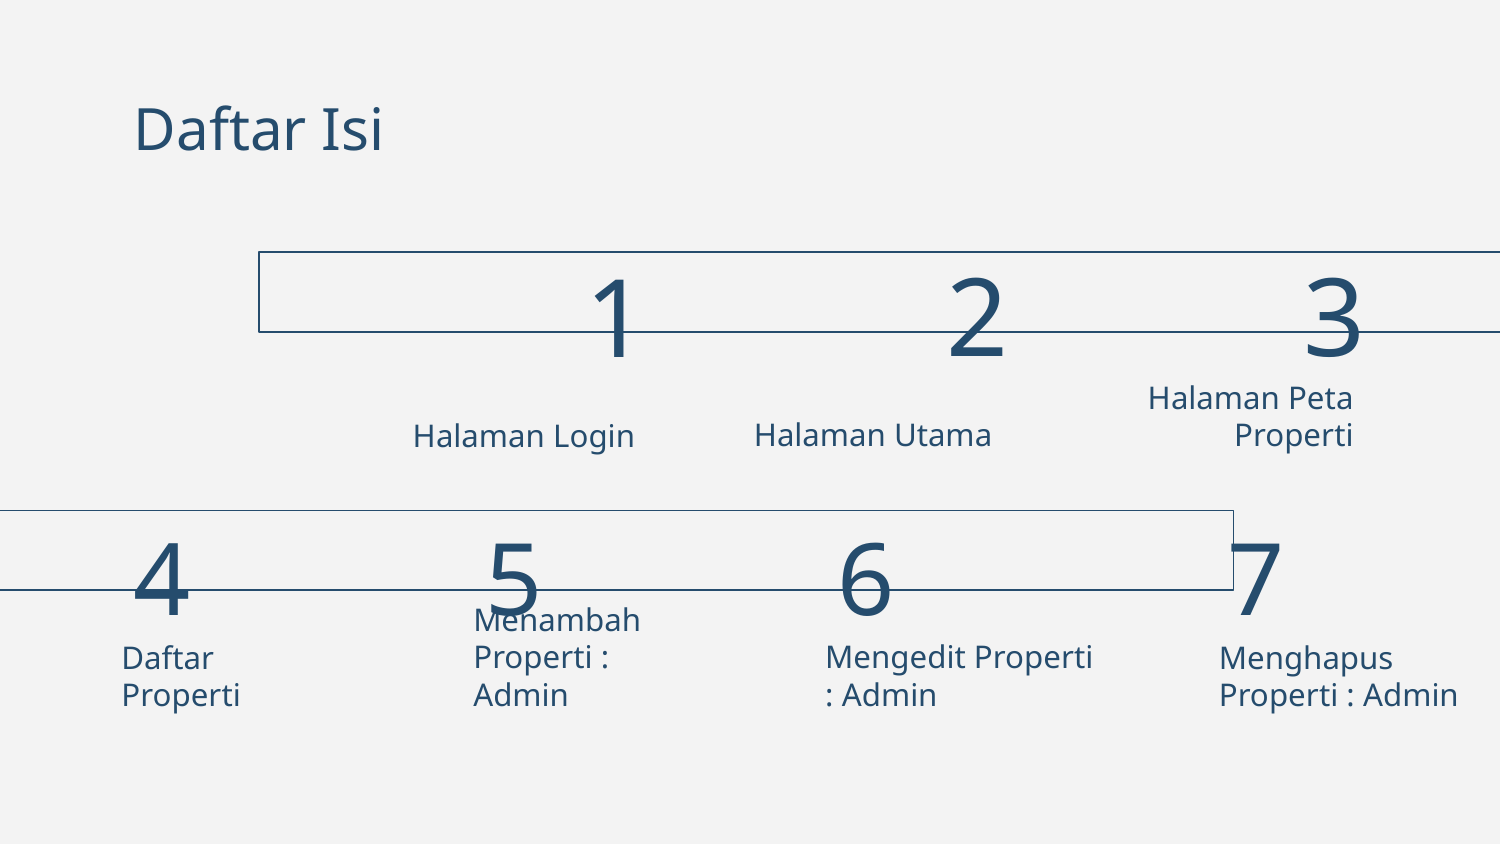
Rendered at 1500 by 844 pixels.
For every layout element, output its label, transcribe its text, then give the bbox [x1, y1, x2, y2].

title 6 [822, 527, 1111, 623]
title Halaman Login [385, 373, 651, 469]
title 1 [375, 266, 663, 362]
title Menghapus Properti : Admin [1204, 633, 1492, 729]
title Halaman Peta Properti [1080, 373, 1369, 468]
title 2 [735, 265, 1024, 361]
title Menambah Properti : Admin [458, 632, 723, 728]
title 7 [1212, 527, 1500, 623]
title 4 [119, 528, 407, 623]
title Mengedit Properti : Admin [810, 632, 1113, 728]
title Daftar Isi [118, 77, 407, 233]
title Halaman Utama [638, 373, 1008, 468]
title Daftar Properti [106, 633, 299, 729]
title 5 [470, 527, 759, 623]
title 3 [1093, 265, 1382, 361]
